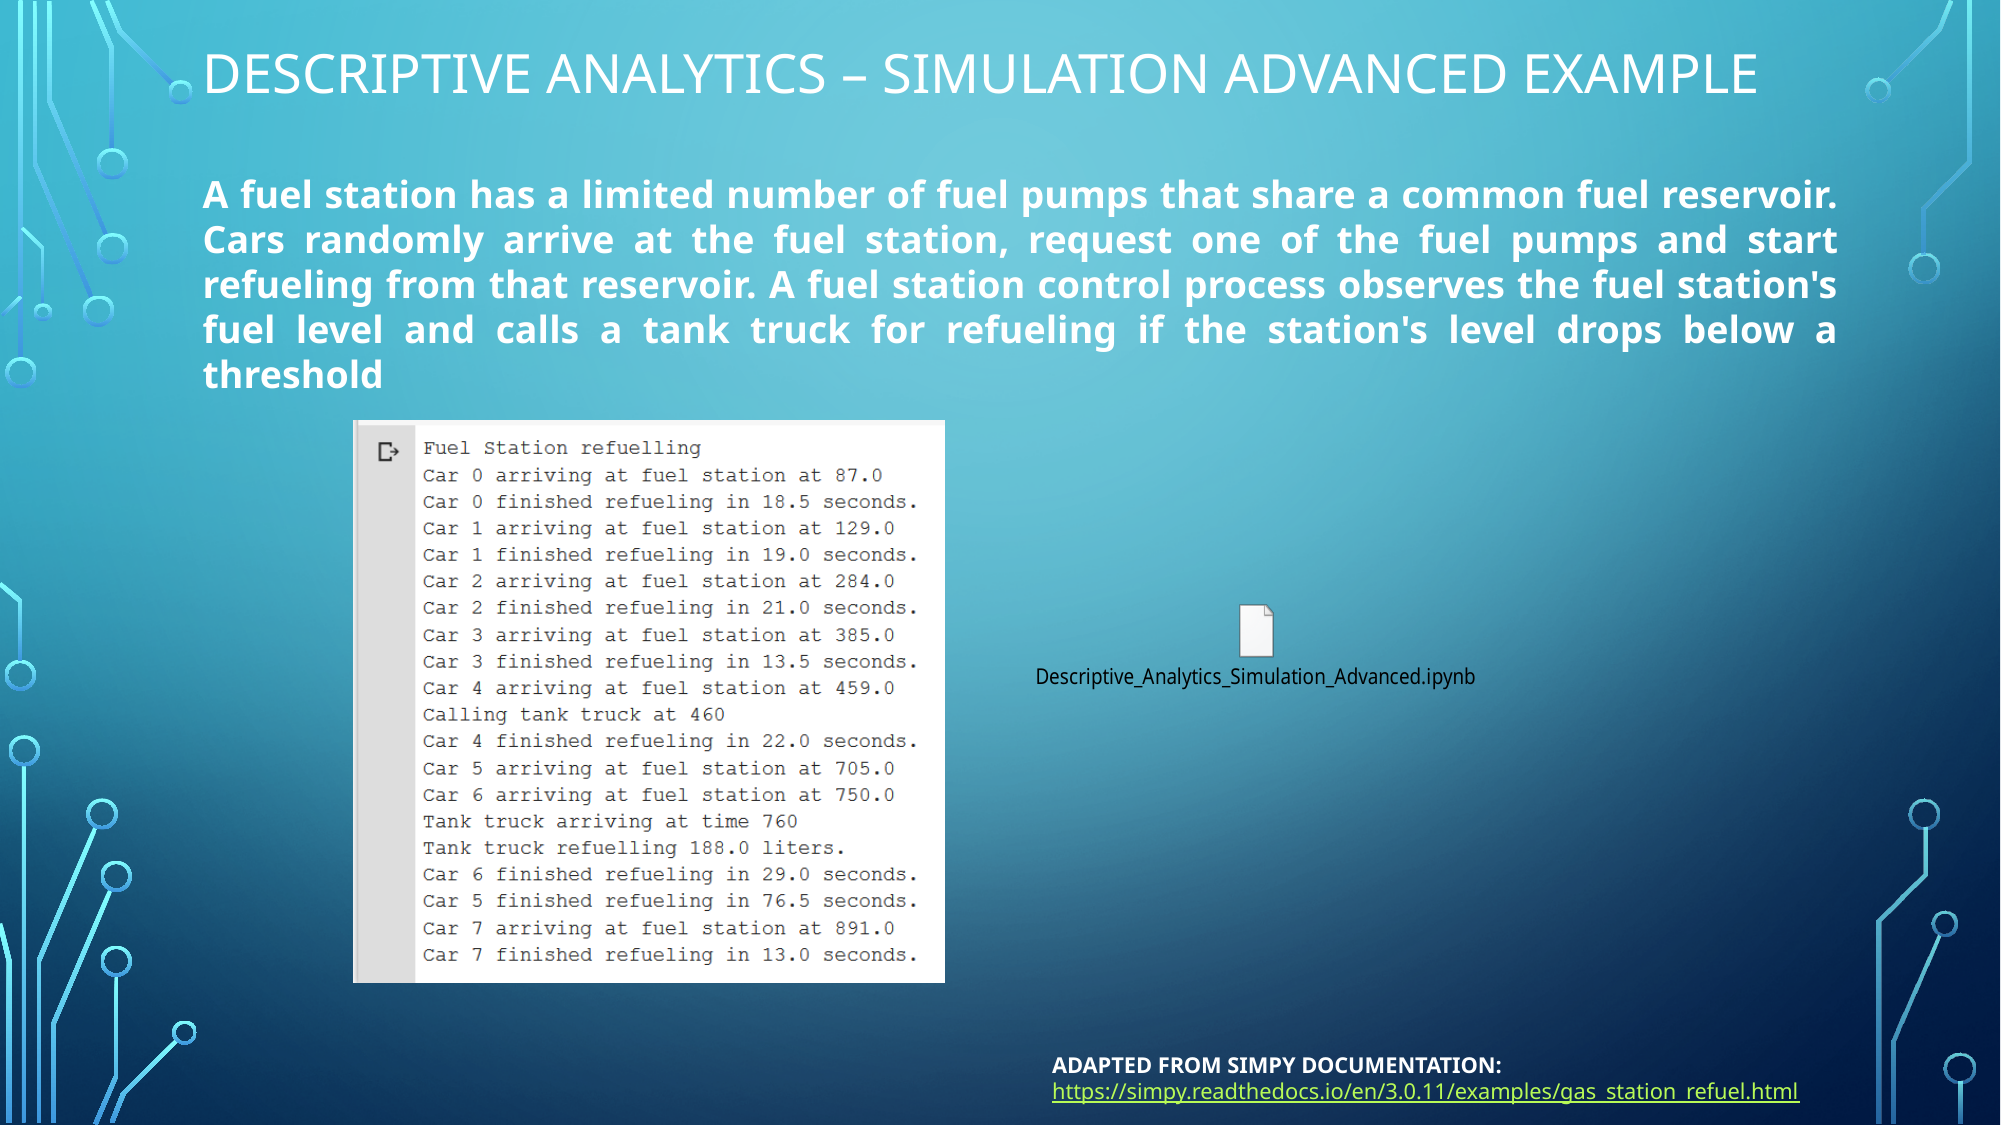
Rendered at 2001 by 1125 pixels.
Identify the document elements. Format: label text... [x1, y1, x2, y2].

title DESCRIPTIVE ANALYTICS – SIMULATION ADVANCED EXAMPLE [187, 0, 1877, 153]
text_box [999, 601, 1512, 702]
picture [353, 420, 946, 983]
text_box ADAPTED FROM SIMPY DOCUMENTATION: https://simpy.readthedocs.io/en/3.0.11/examples/gas_station_refuel.html [1037, 1039, 1877, 1120]
text_box A fuel station has a limited number of fuel pumps that share a common fuel reservoir. Cars randomly arrive at the fuel station, request one of the fuel pumps and start refueling from that reservoir. A fuel station control process observes the fuel station's fuel level and calls a tank truck for refueling if the station's level drops below a threshold [187, 163, 1855, 404]
